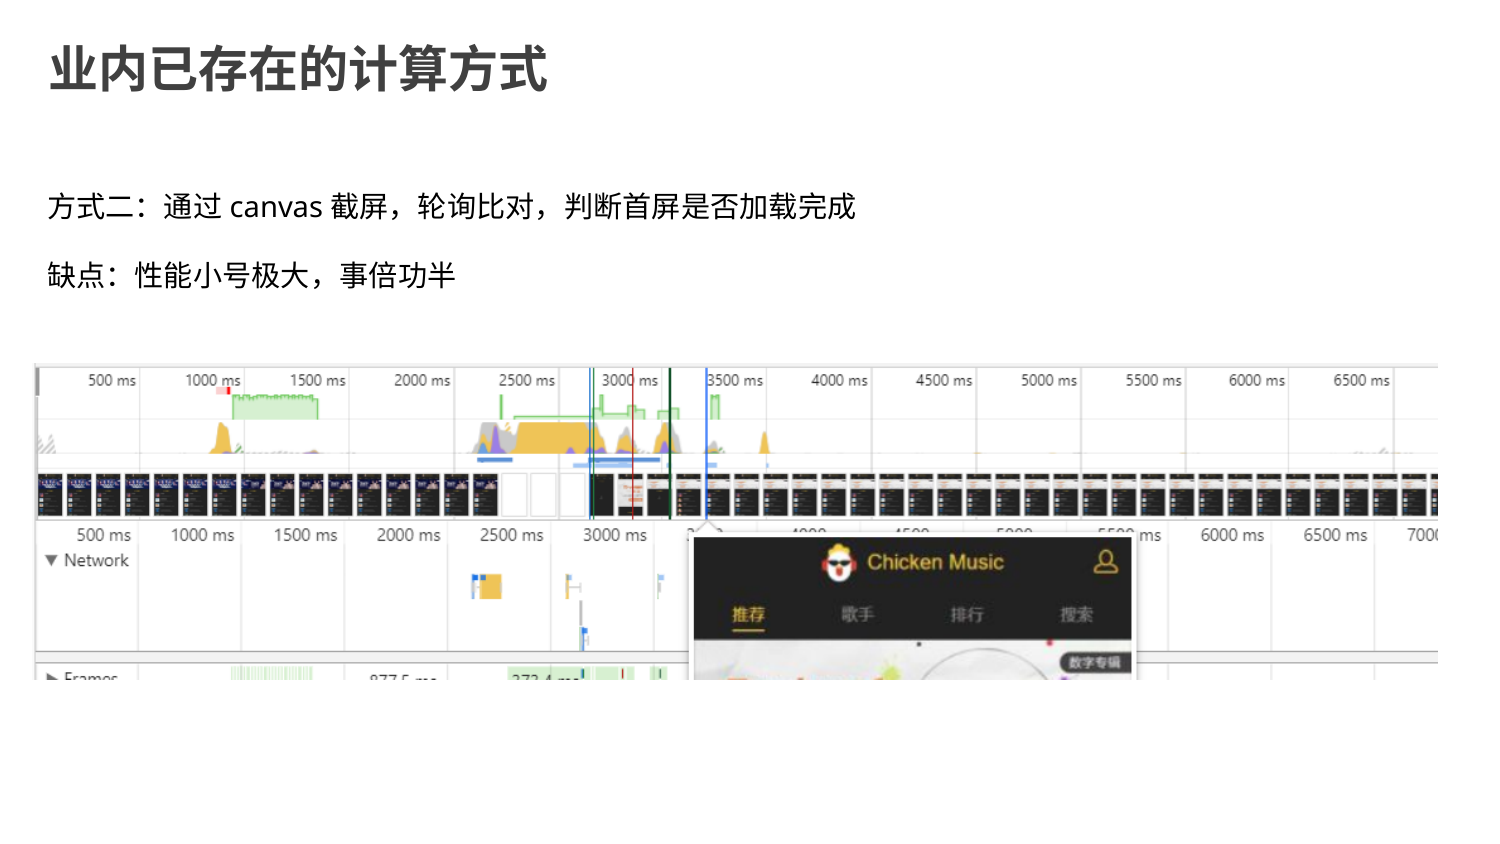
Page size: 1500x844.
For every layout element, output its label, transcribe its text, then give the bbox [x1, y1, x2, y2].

text_box 业内已存在的计算方式 [32, 29, 567, 106]
text_box 方式二：通过canvas截屏，轮询比对，判断首屏是否加载完成 缺点：性能小号极大，事倍功半 [32, 180, 1500, 301]
picture [31, 363, 1438, 680]
